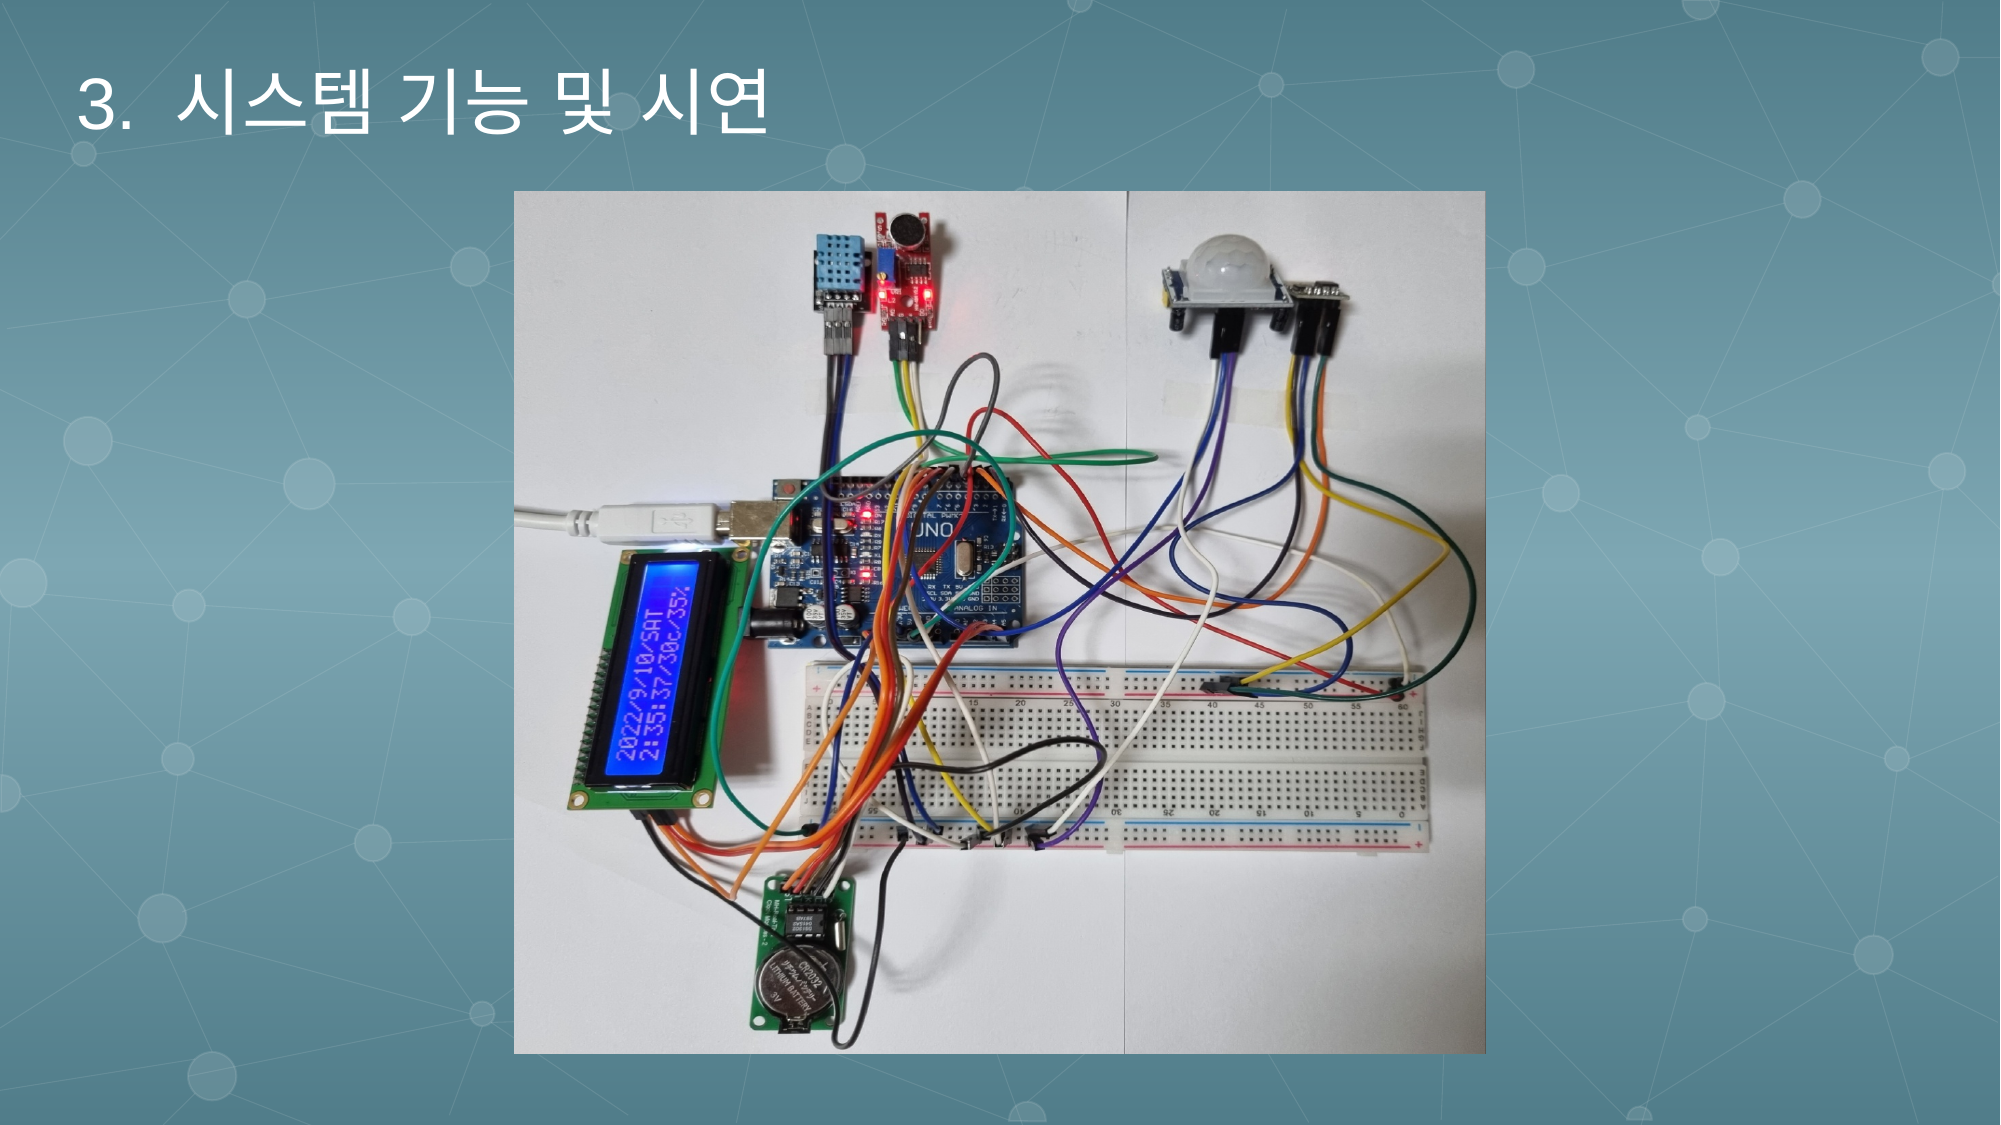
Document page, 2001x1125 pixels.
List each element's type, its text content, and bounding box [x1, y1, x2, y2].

picture [514, 191, 1486, 1054]
list 3. 시스템 기능 및 시연 [61, 41, 1479, 171]
